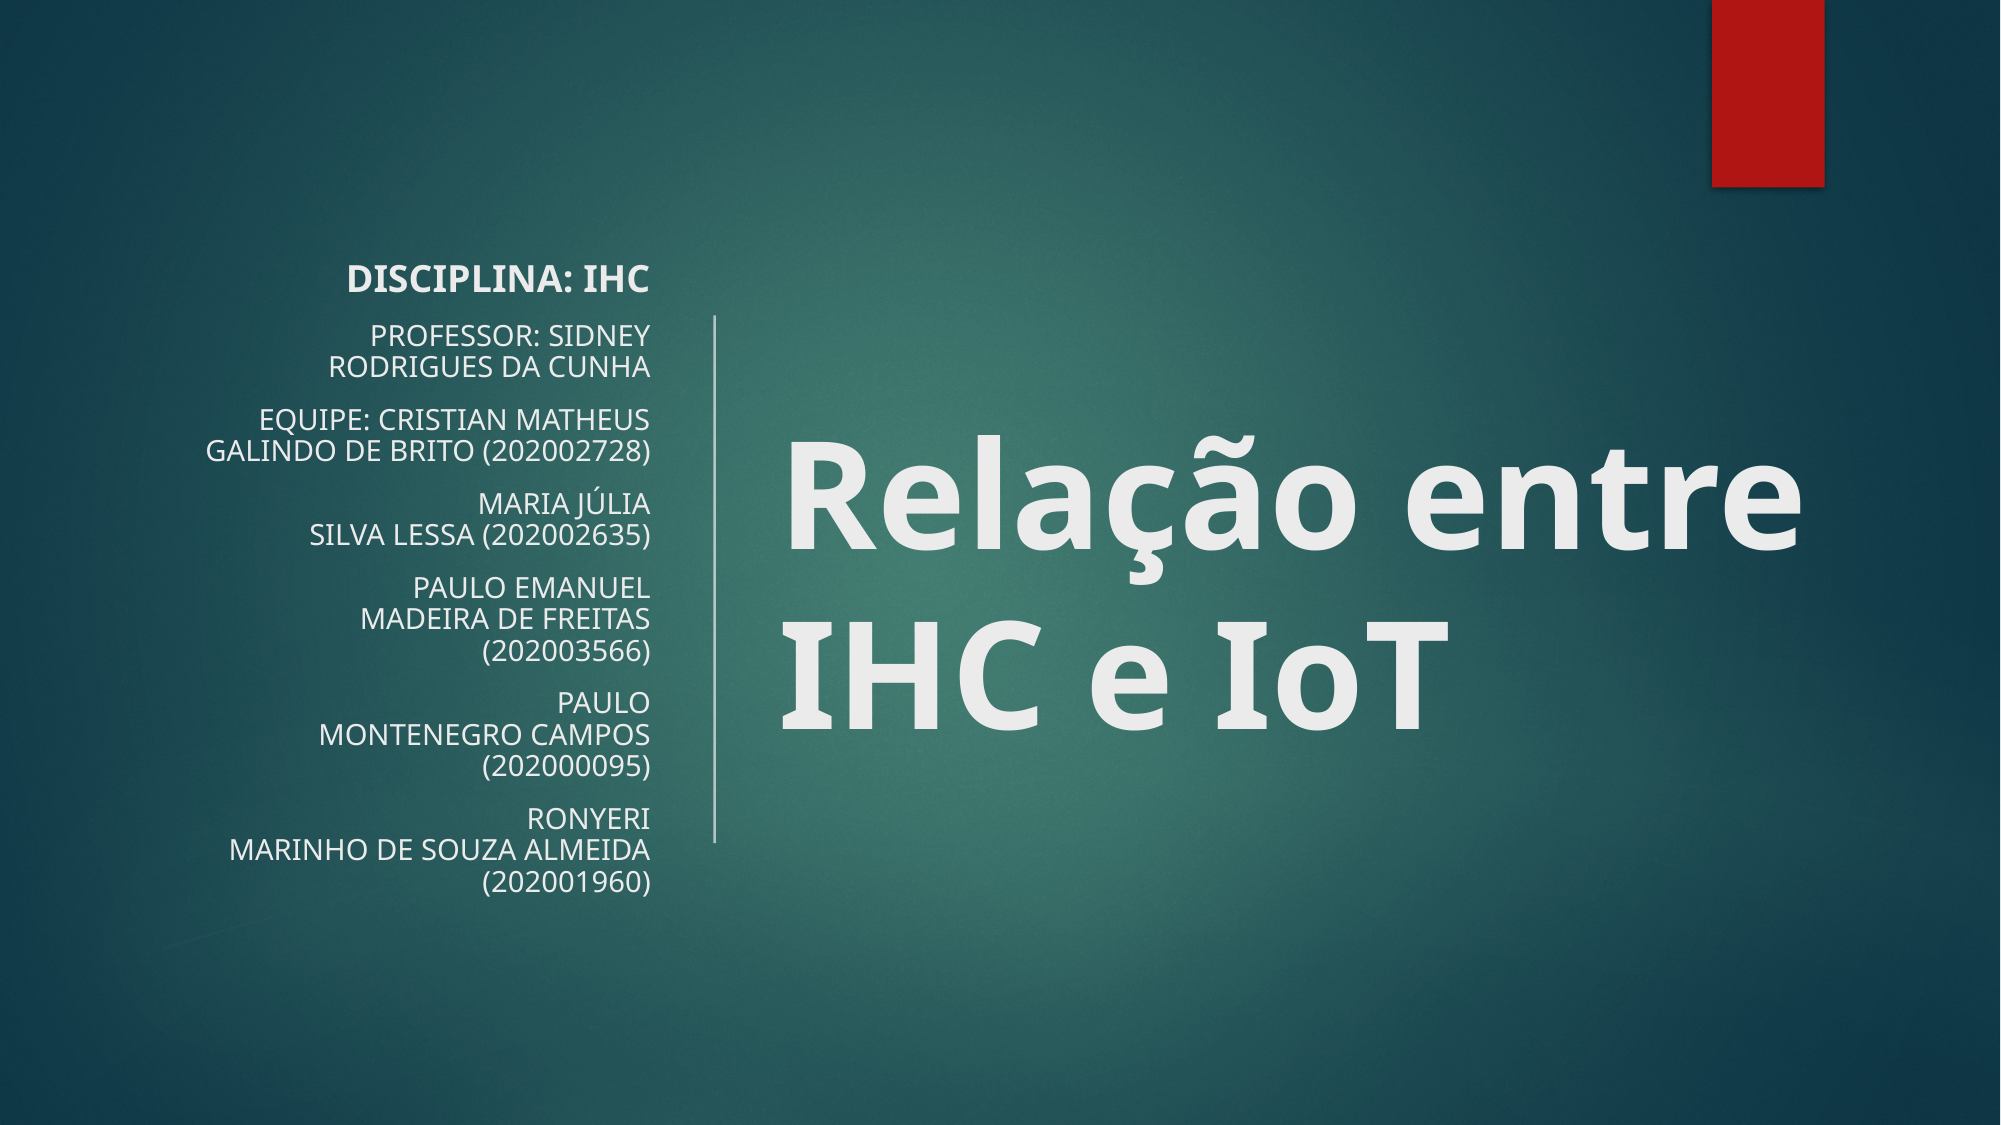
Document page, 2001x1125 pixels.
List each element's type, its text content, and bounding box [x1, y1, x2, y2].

title Relação entre IHC e IoT [763, 207, 1881, 951]
text_box [0, 0, 2000, 1125]
text_box [1711, 0, 1825, 188]
subtitle Disciplina: IHC Professor: Sidney rodrigues da cunha Equipe: Cristian Matheus Galindo de brito (202002728) Maria júlia silva lessa (202002635) Paulo Emanuel Madeira de Freitas (202003566) Paulo Montenegro campos (202000095) Ronyeri Marinho de Souza almeida (202001960) [189, 207, 666, 951]
